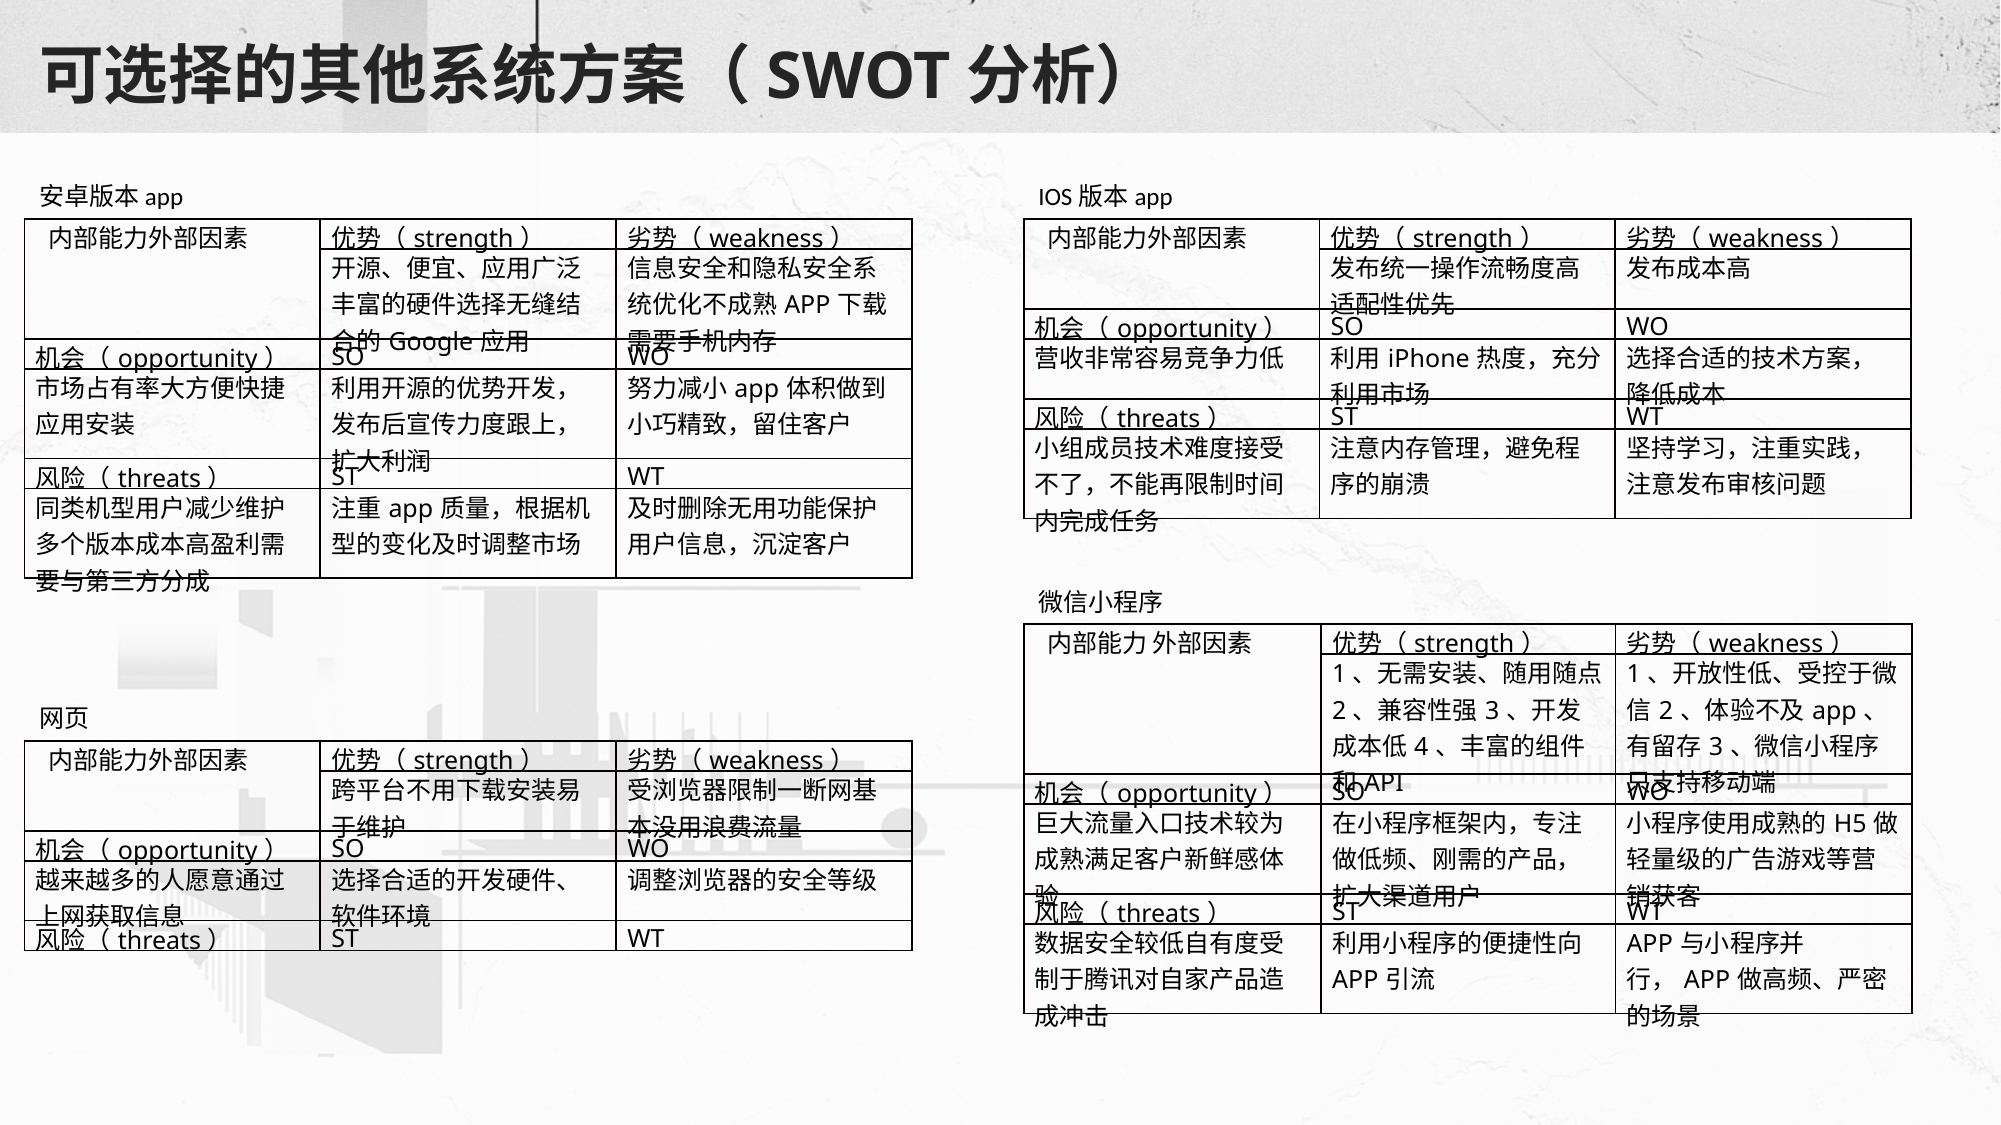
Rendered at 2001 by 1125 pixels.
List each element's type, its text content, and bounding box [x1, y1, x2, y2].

table_cell WO [617, 340, 911, 368]
table_cell 发布统一操作流畅度高适配性优先 [1320, 250, 1614, 308]
table_cell 数据安全较低自有度受制于腾讯对自家产品造成冲击 [1025, 925, 1320, 1013]
table_cell SO [321, 340, 615, 368]
table_cell 小程序使用成熟的H5做轻量级的广告游戏等营销获客 [1616, 805, 1911, 893]
text_box 安卓版本app [24, 173, 858, 218]
table_cell APP与小程序并行，APP做高频、严密的场景 [1616, 925, 1911, 1013]
table_header 劣势（weakness） [1616, 220, 1910, 248]
table_cell 利用开源的优势开发，发布后宣传力度跟上，扩大利润 [321, 370, 615, 458]
table_header 劣势（weakness） [1616, 625, 1911, 653]
table_cell ST [1320, 400, 1614, 428]
table_cell 风险（threats） [1025, 400, 1319, 428]
table_cell WT [617, 459, 911, 488]
table_cell 选择合适的技术方案，降低成本 [1616, 340, 1910, 398]
table_cell WO [1616, 310, 1910, 338]
table_cell 巨大流量入口技术较为成熟满足客户新鲜感体验 [1025, 805, 1320, 893]
table_cell 努力减小app体积做到小巧精致，留住客户 [617, 370, 911, 458]
table_cell WO [1616, 775, 1911, 803]
title 可选择的其他系统方案（SWOT分析） [24, 35, 1750, 121]
table_cell WT [1616, 400, 1910, 428]
table_cell 选择合适的开发硬件、软件环境 [321, 862, 615, 920]
table_cell 在小程序框架内，专注做低频、刚需的产品，扩大渠道用户 [1322, 805, 1615, 893]
text_box IOS版本app [1023, 173, 1857, 218]
table_cell 发布成本高 [1616, 250, 1910, 308]
table_cell 小组成员技术难度接受不了，不能再限制时间内完成任务 [1025, 430, 1319, 518]
table_header 内部能力外部因素 [1025, 220, 1319, 308]
table_cell ST [321, 459, 615, 488]
table_cell 注意内存管理，避免程序的崩溃 [1320, 430, 1614, 518]
table_cell ST [321, 921, 615, 950]
table_header 优势（strength） [1322, 625, 1615, 653]
table_cell 坚持学习，注重实践，注意发布审核问题 [1616, 430, 1910, 518]
picture [0, 0, 2001, 1125]
table_cell 信息安全和隐私安全系统优化不成熟APP下载需要手机内存 [617, 250, 911, 338]
table_cell 利用iPhone热度，充分利用市场 [1320, 340, 1614, 398]
table_cell 1、无需安装、随用随点2、兼容性强3、开发成本低4、丰富的组件和API [1322, 655, 1615, 773]
table_header 优势（strength） [321, 742, 615, 770]
table_cell 跨平台不用下载安装易于维护 [321, 772, 615, 830]
table_header 劣势（weakness） [617, 220, 911, 248]
table_cell WT [617, 921, 911, 950]
table_header 内部能力 外部因素 [1025, 625, 1320, 773]
table_header 内部能力外部因素 [25, 742, 319, 830]
table_header 优势（strength） [321, 220, 615, 248]
table_cell 机会（opportunity） [25, 832, 319, 860]
table_cell 风险（threats） [25, 459, 319, 488]
table_cell 营收非常容易竞争力低 [1025, 340, 1319, 398]
table_cell 1、开放性低、受控于微信2、体验不及app、有留存3、微信小程序只支持移动端 [1616, 655, 1911, 773]
table_cell WT [1616, 895, 1911, 923]
table_header 劣势（weakness） [617, 742, 911, 770]
table_cell SO [1322, 775, 1615, 803]
table_cell 利用小程序的便捷性向APP引流 [1322, 925, 1615, 1013]
table_cell 风险（threats） [25, 921, 319, 950]
text_box 微信小程序 [1023, 578, 1857, 623]
table_cell 机会（opportunity） [25, 340, 319, 368]
table_header 优势（strength） [1320, 220, 1614, 248]
table_cell 越来越多的人愿意通过上网获取信息 [25, 862, 319, 920]
text_box 网页 [24, 695, 858, 740]
table_header 内部能力外部因素 [25, 220, 319, 338]
table_cell 及时删除无用功能保护用户信息，沉淀客户 [617, 489, 911, 577]
table_cell 开源、便宜、应用广泛丰富的硬件选择无缝结合的Google应用 [321, 250, 615, 338]
table_cell 同类机型用户减少维护多个版本成本高盈利需要与第三方分成 [25, 489, 319, 577]
table_cell 机会（opportunity） [1025, 310, 1319, 338]
table_cell 注重app质量，根据机型的变化及时调整市场 [321, 489, 615, 577]
table_cell SO [1320, 310, 1614, 338]
table_cell SO [321, 832, 615, 860]
table_cell ST [1322, 895, 1615, 923]
table_cell 受浏览器限制一断网基本没用浪费流量 [617, 772, 911, 830]
table_cell WO [617, 832, 911, 860]
table_cell 机会（opportunity） [1025, 775, 1320, 803]
table_cell 调整浏览器的安全等级 [617, 862, 911, 920]
table_cell 风险（threats） [1025, 895, 1320, 923]
table_cell 市场占有率大方便快捷应用安装 [25, 370, 319, 458]
